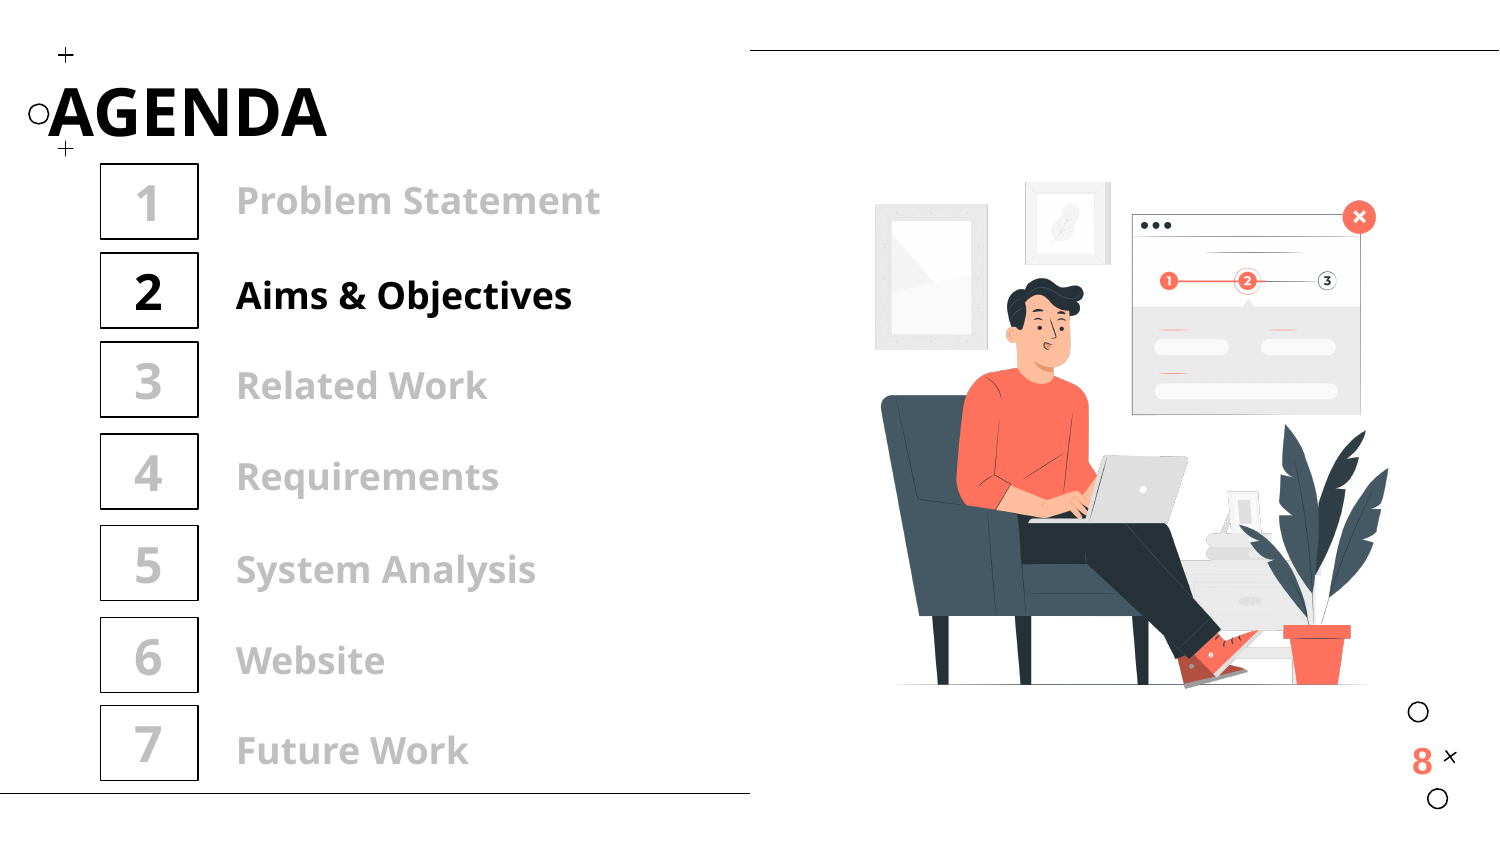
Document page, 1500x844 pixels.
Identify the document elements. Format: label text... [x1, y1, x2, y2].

title 1 [100, 163, 199, 240]
subtitle Related Work [220, 346, 679, 422]
title 3 [100, 341, 199, 418]
subtitle Problem Statement [220, 184, 679, 257]
subtitle System Analysis [220, 531, 679, 607]
text_box Future Work [220, 711, 679, 787]
title 5 [100, 525, 199, 601]
text_box 8 [1397, 730, 1469, 790]
text_box Requirements [220, 437, 795, 513]
title 2 [100, 252, 199, 329]
subtitle Aims & Objectives [220, 257, 679, 333]
text_box 6 [100, 617, 198, 693]
title AGENDA [33, 54, 1297, 149]
text_box 7 [100, 705, 198, 781]
picture [850, 153, 1412, 715]
subtitle Website [220, 621, 679, 697]
title 4 [100, 433, 199, 510]
